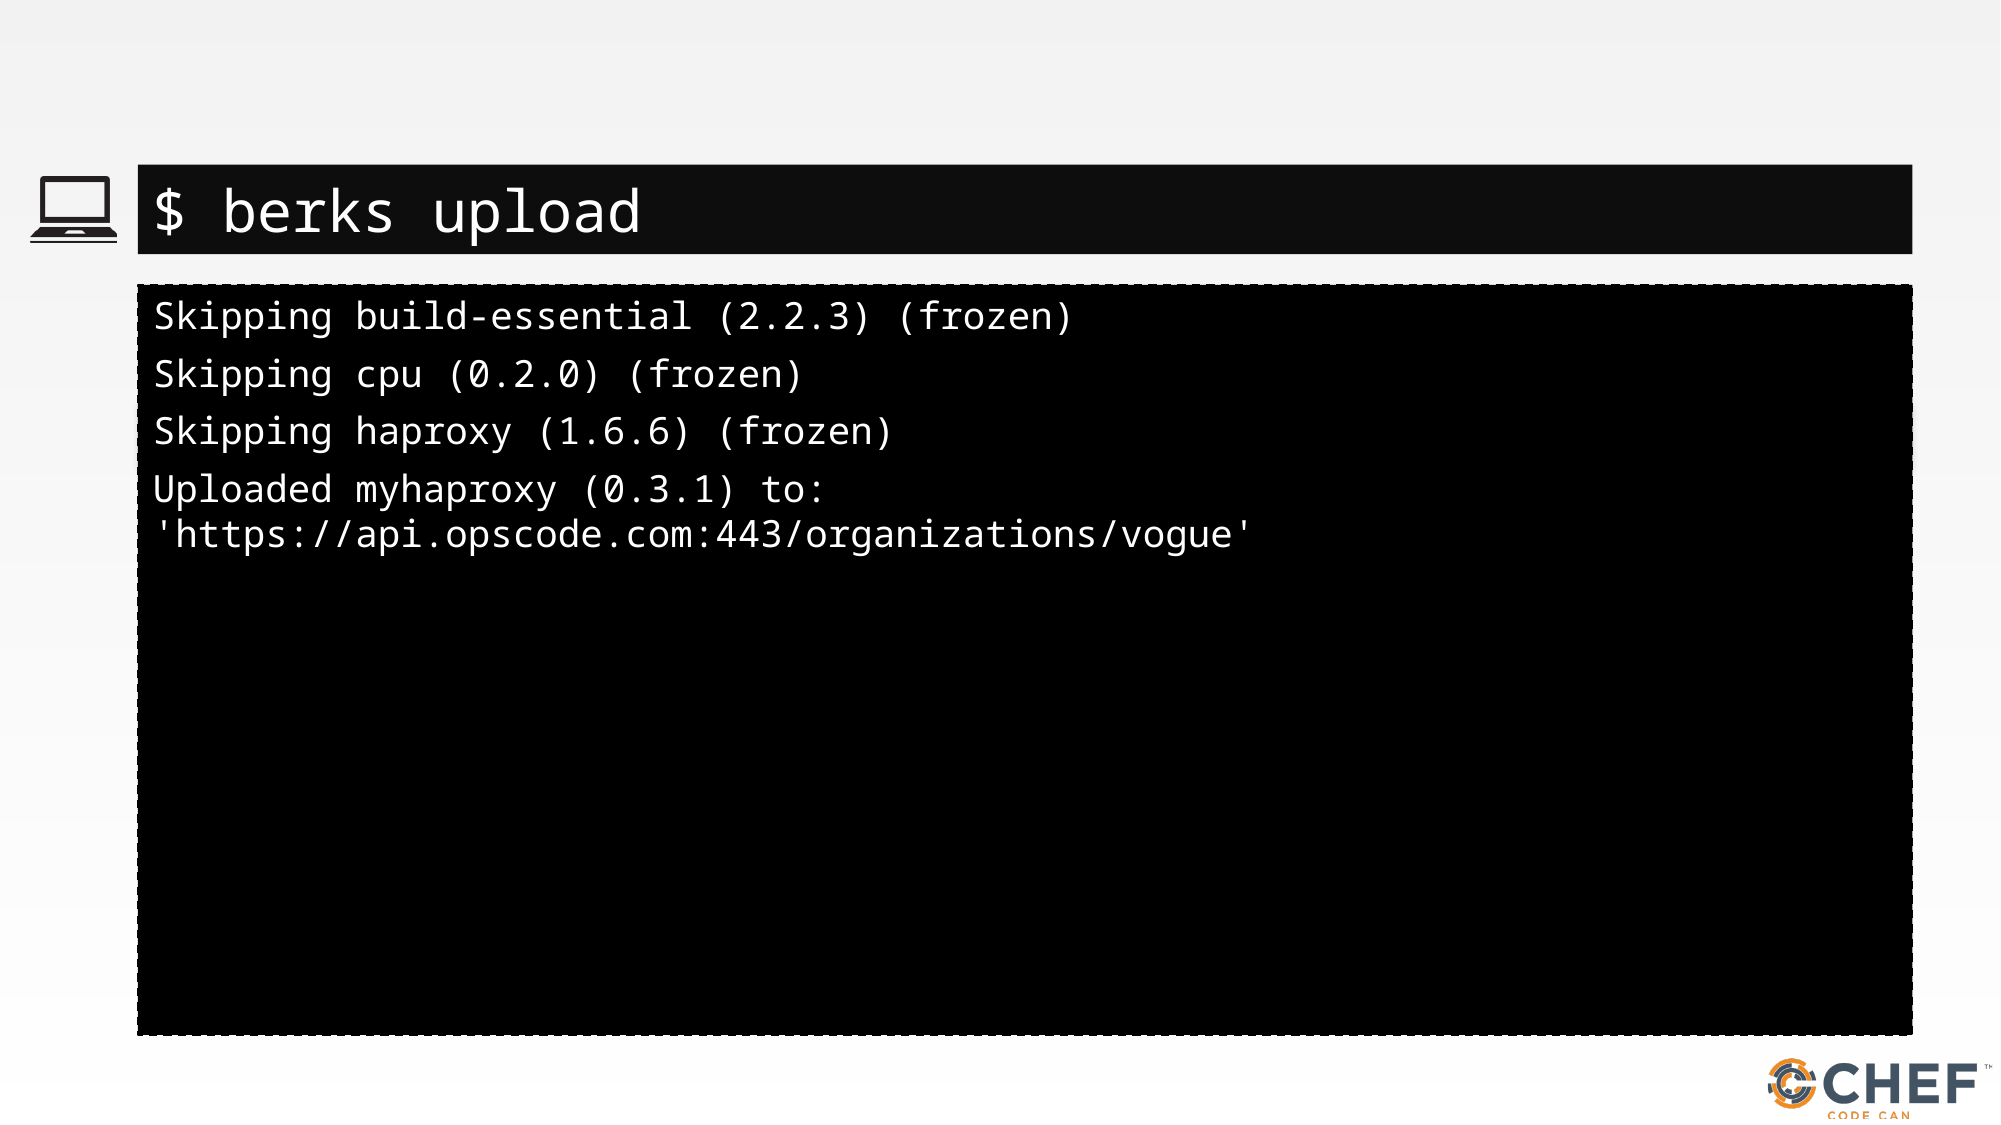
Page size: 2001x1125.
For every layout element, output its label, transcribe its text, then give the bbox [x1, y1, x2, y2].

list $ berks upload [137, 164, 1913, 255]
list Skipping build-essential (2.2.3) (frozen) Skipping cpu (0.2.0) (frozen) Skipping haproxy (1.6.6) (frozen) Uploaded myhaproxy (0.3.1) to: 'https://api.opscode.com:443/organizations/vogue' [137, 284, 1913, 1036]
